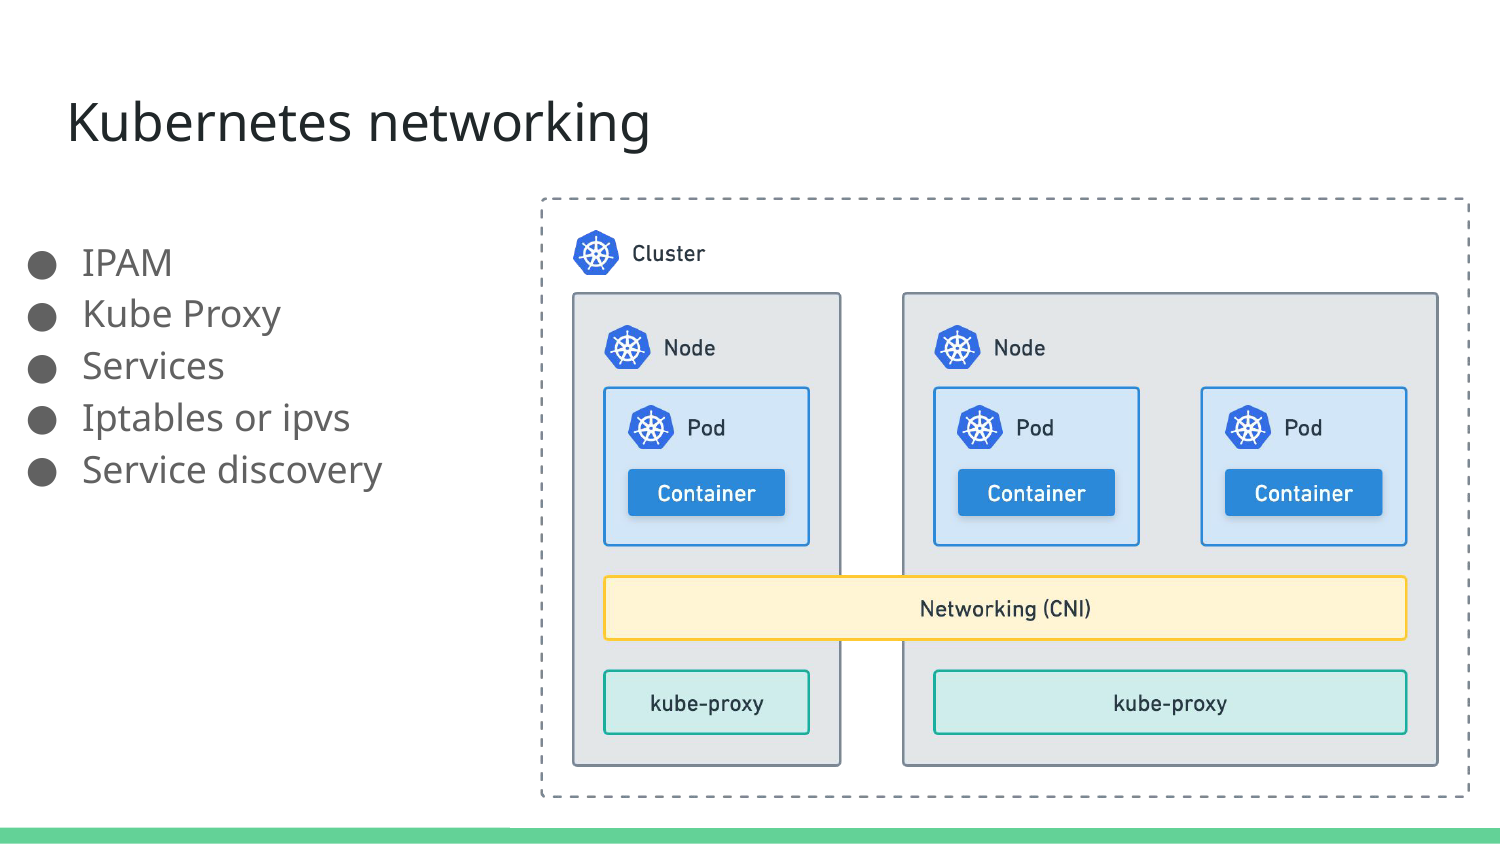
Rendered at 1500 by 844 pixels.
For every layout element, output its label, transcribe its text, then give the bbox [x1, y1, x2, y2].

title Kubernetes networking [51, 72, 1449, 167]
list IPAM Kube Proxy Services Iptables or ipvs Service discovery [0, 216, 406, 778]
picture [509, 166, 1500, 828]
